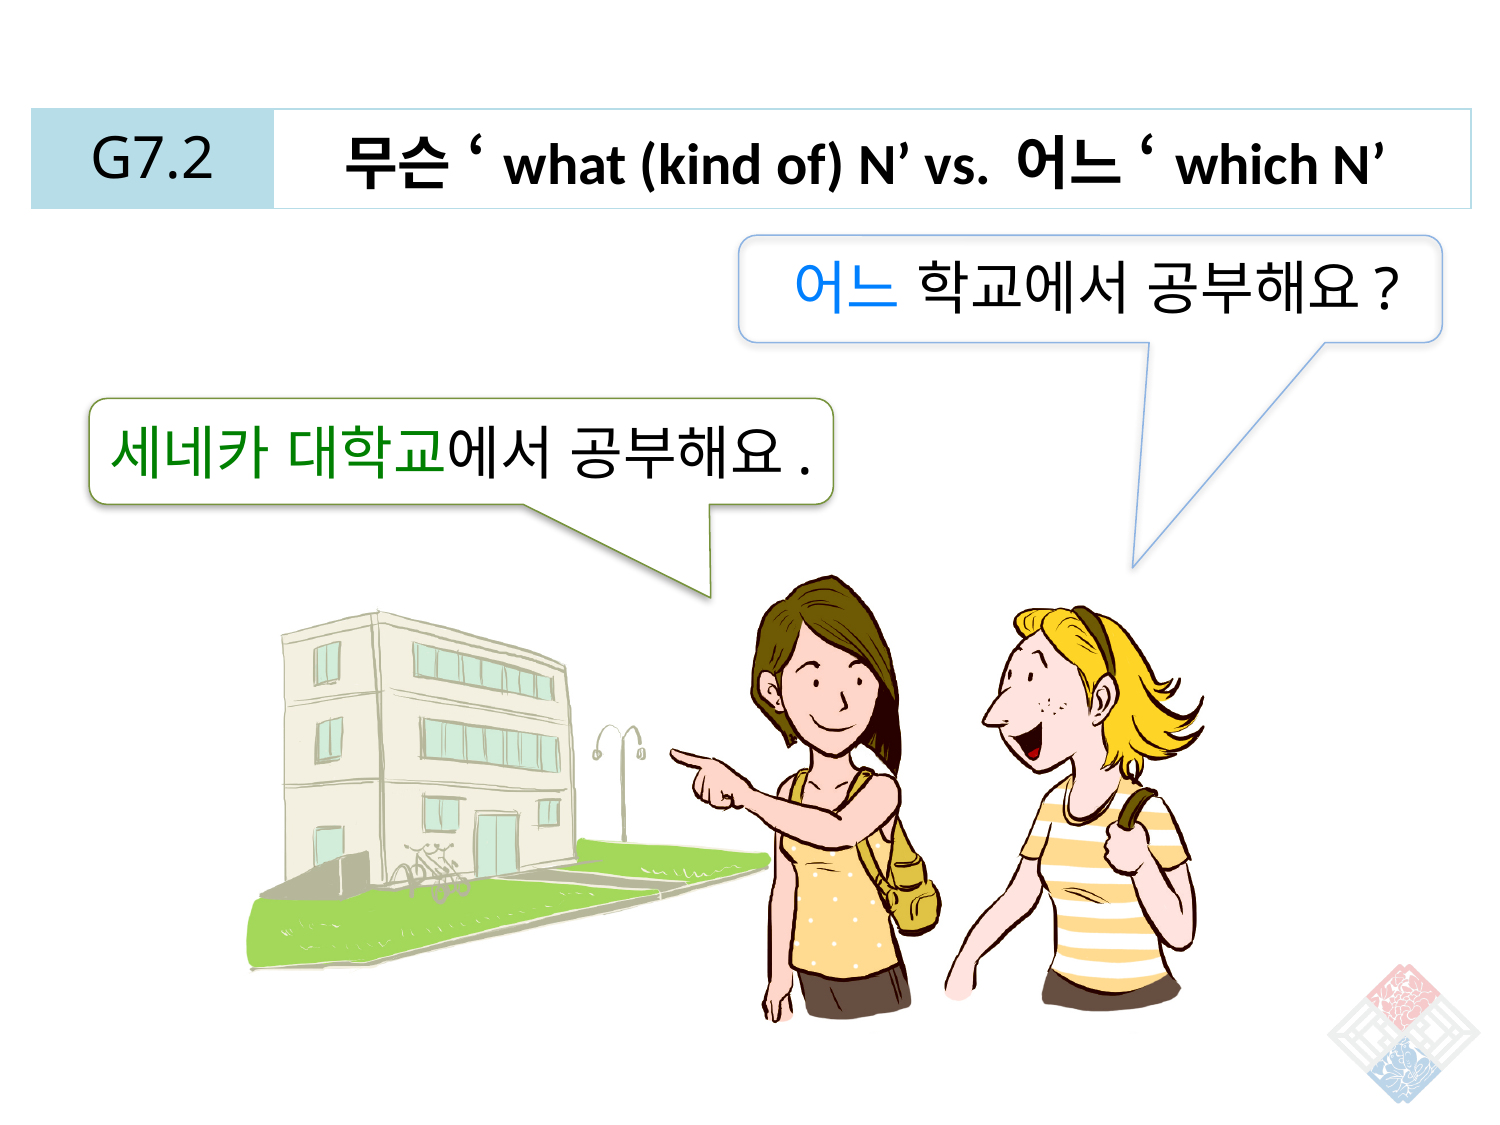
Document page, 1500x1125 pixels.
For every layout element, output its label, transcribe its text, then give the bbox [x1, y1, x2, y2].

text_box 세네카 대학교에서 공부해요. [94, 408, 860, 494]
text_box [737, 234, 1444, 545]
picture [217, 546, 1291, 1034]
table_header G7.2 [32, 110, 272, 208]
text_box [88, 397, 833, 545]
table_header 무슨 ‘what (kind of) N’ vs. 어느 ‘which N’ [274, 110, 1470, 208]
text_box 어느 학교에서 공부해요? [778, 243, 1416, 329]
